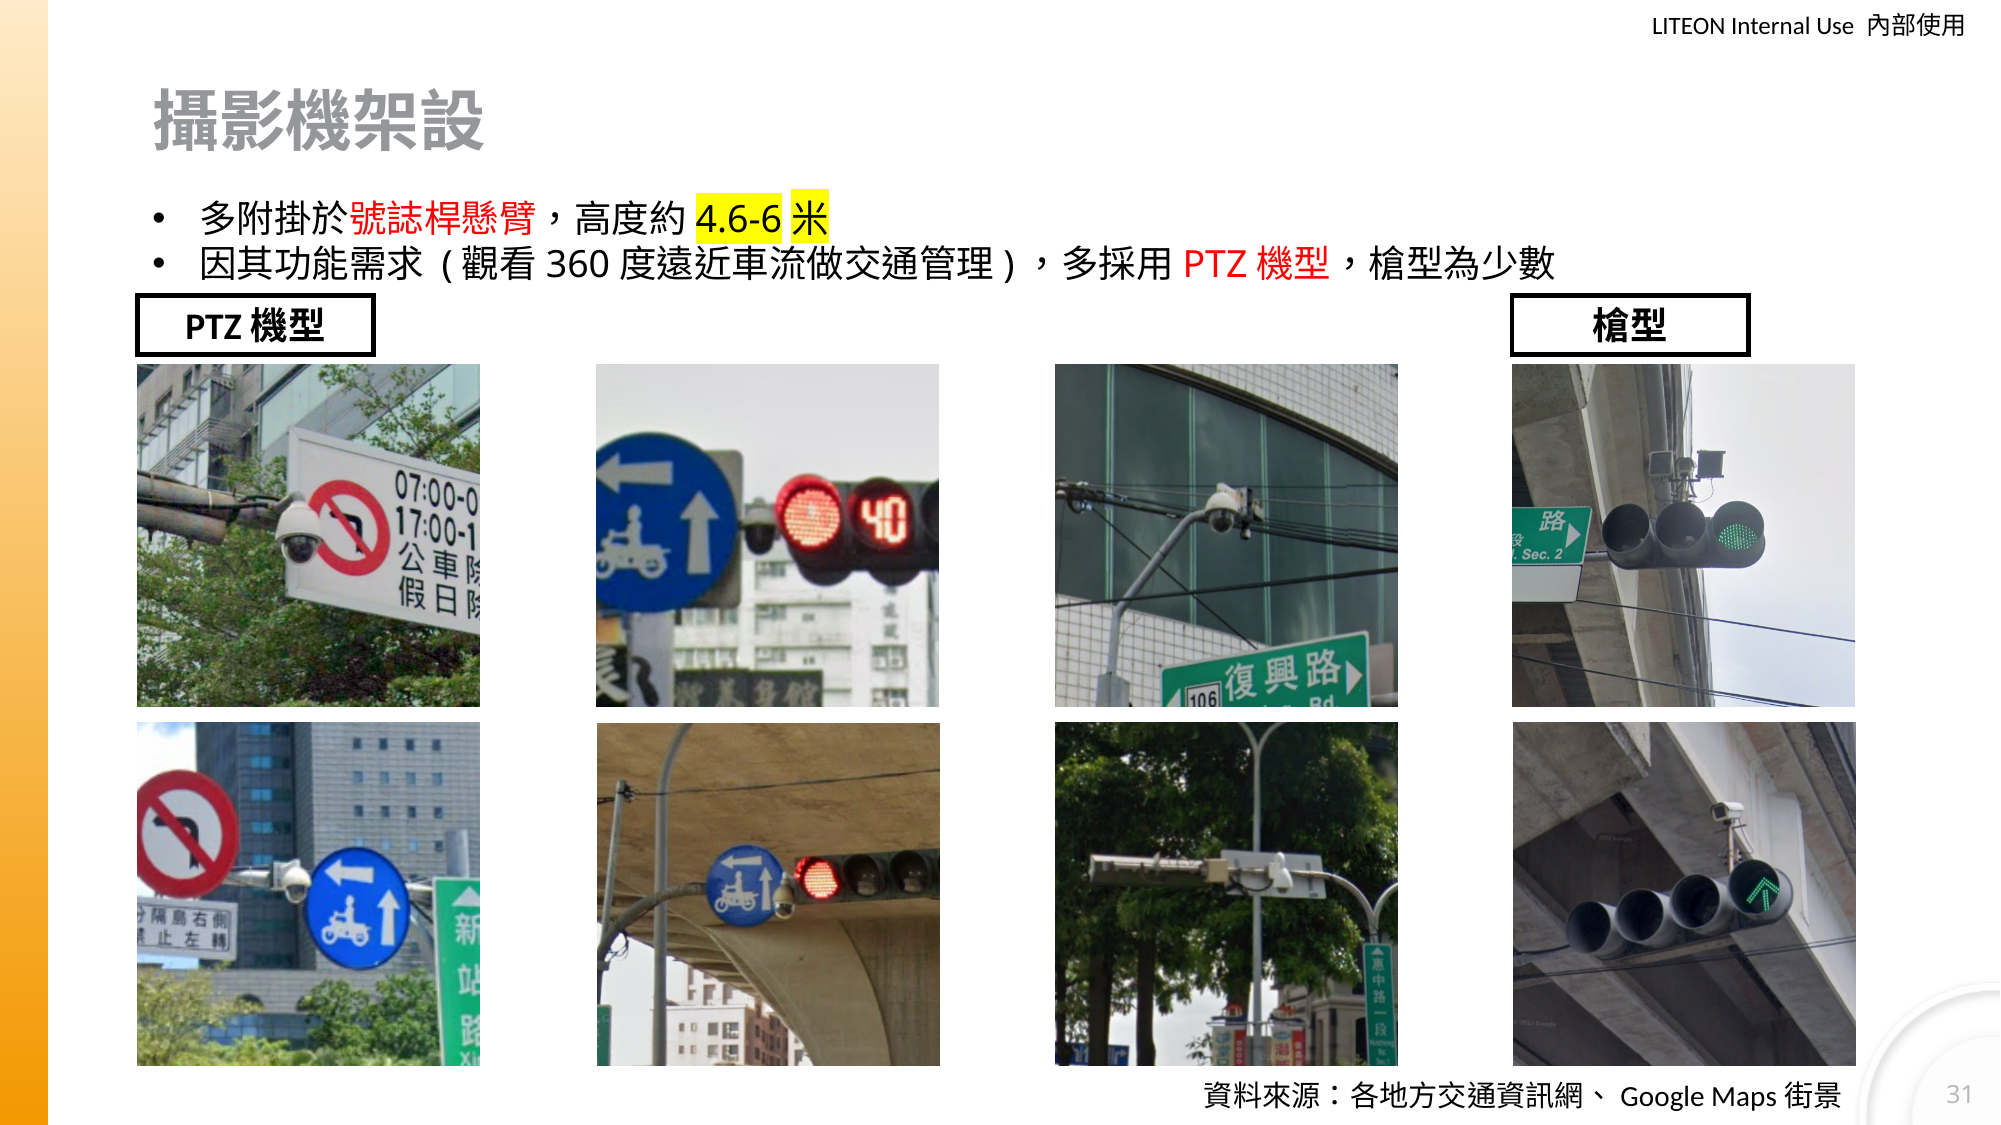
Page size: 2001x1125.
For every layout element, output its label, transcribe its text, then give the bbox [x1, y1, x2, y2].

picture [1055, 364, 1398, 707]
picture [1055, 722, 1398, 1066]
picture [596, 364, 939, 707]
picture [137, 722, 480, 1066]
picture [1512, 364, 1855, 707]
picture [597, 723, 940, 1066]
picture [137, 364, 480, 707]
slide_number 31 [1928, 1065, 1993, 1125]
text_box 控制邏輯 [0, 97, 48, 101]
picture [1513, 722, 2000, 1125]
text_box PTZ機型 [136, 295, 375, 356]
text_box 槍型 [1511, 295, 1749, 356]
text_box 多附掛於號誌桿懸臂，高度約4.6-6米 因其功能需求 (觀看360度遠近車流做交通管理)，多採用PTZ機型，槍型為少數 [137, 187, 1616, 293]
text_box 資料來源：各地方交通資訊網、Google Maps街景 [1189, 1069, 1858, 1120]
title 攝影機架設 [137, 59, 1863, 188]
